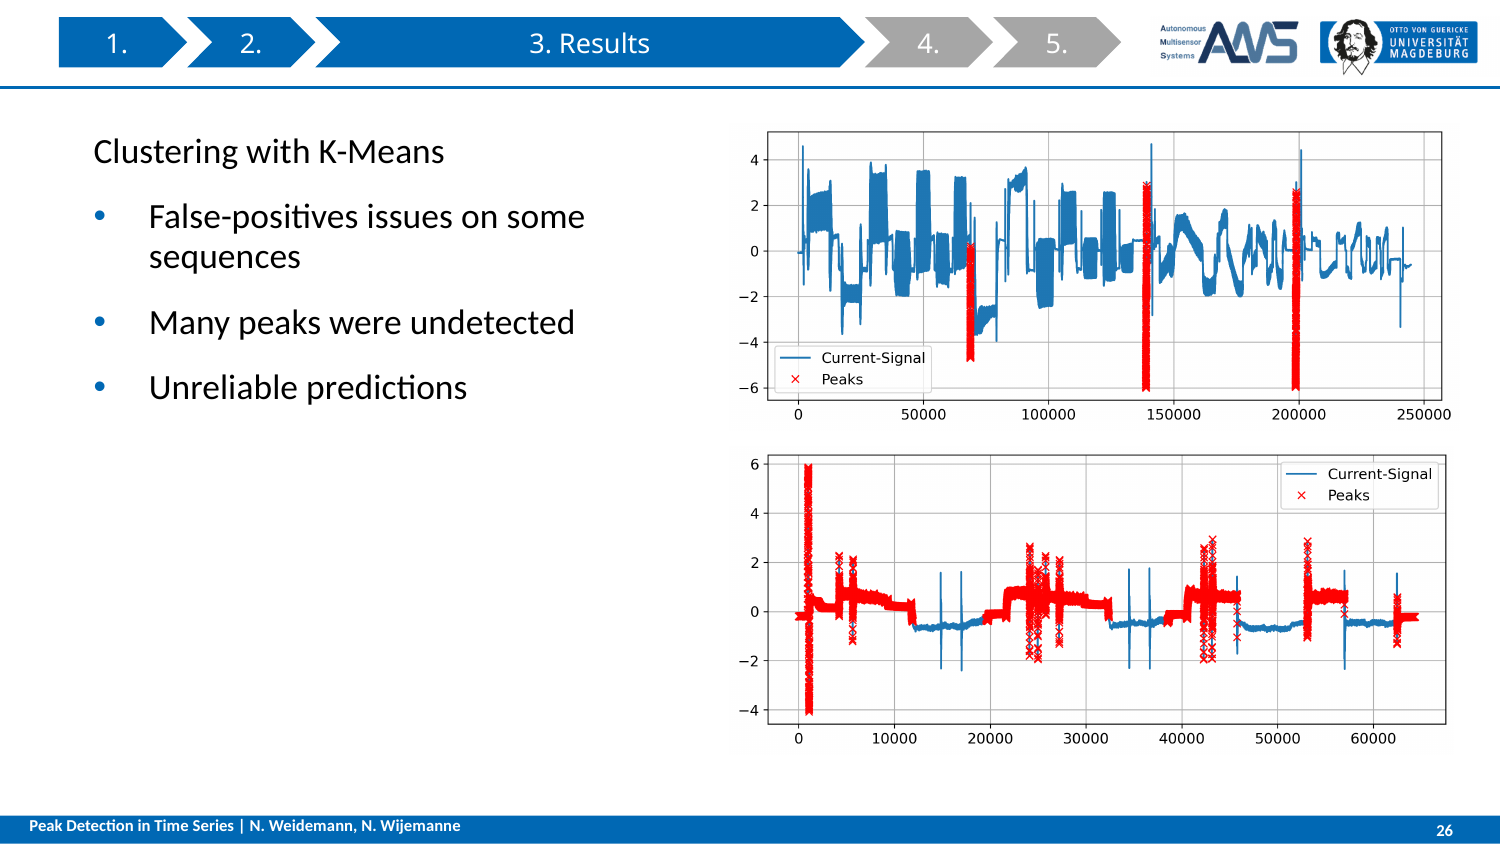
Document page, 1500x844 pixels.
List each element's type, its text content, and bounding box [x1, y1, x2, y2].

picture [729, 123, 1460, 431]
picture [1150, 16, 1500, 77]
text_box Peak Detection in Time Series | N. Weidemann, N. Wijemanne [14, 804, 666, 844]
slide_number 26 [1312, 815, 1454, 844]
text_box Clustering with K-Means False-positives issues on some sequences Many peaks were undetected Unreliable predictions [58, 123, 750, 755]
picture [729, 446, 1454, 756]
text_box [58, 16, 1122, 68]
